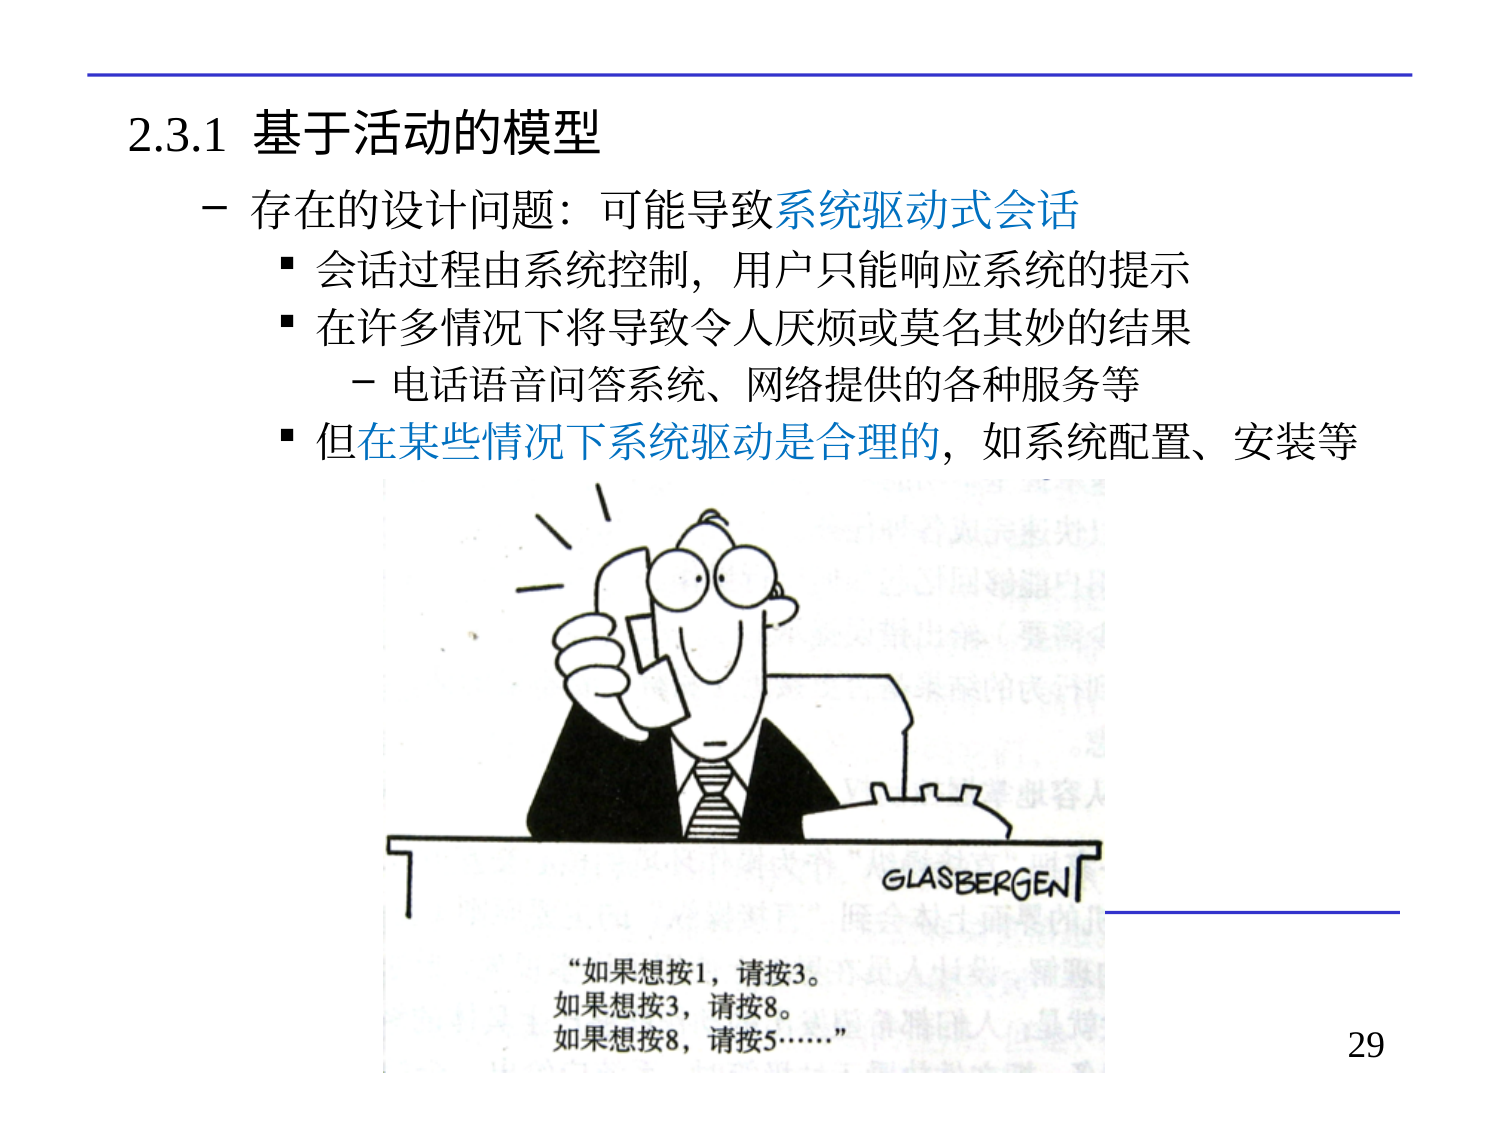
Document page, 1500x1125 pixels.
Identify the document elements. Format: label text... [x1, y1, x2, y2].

title 2.3.1 基于活动的模型 [112, 87, 1388, 174]
slide_number 29 [1087, 1012, 1401, 1088]
picture [383, 479, 1105, 1073]
list 存在的设计问题：可能导致系统驱动式会话 会话过程由系统控制，用户只能响应系统的提示 在许多情况下将导致令人厌烦或莫名其妙的结果 电话语音问答系统、网络提供的各种服务等 但在某些情况下系统驱动是合理的，如系统配置、安装等 [112, 174, 1388, 900]
